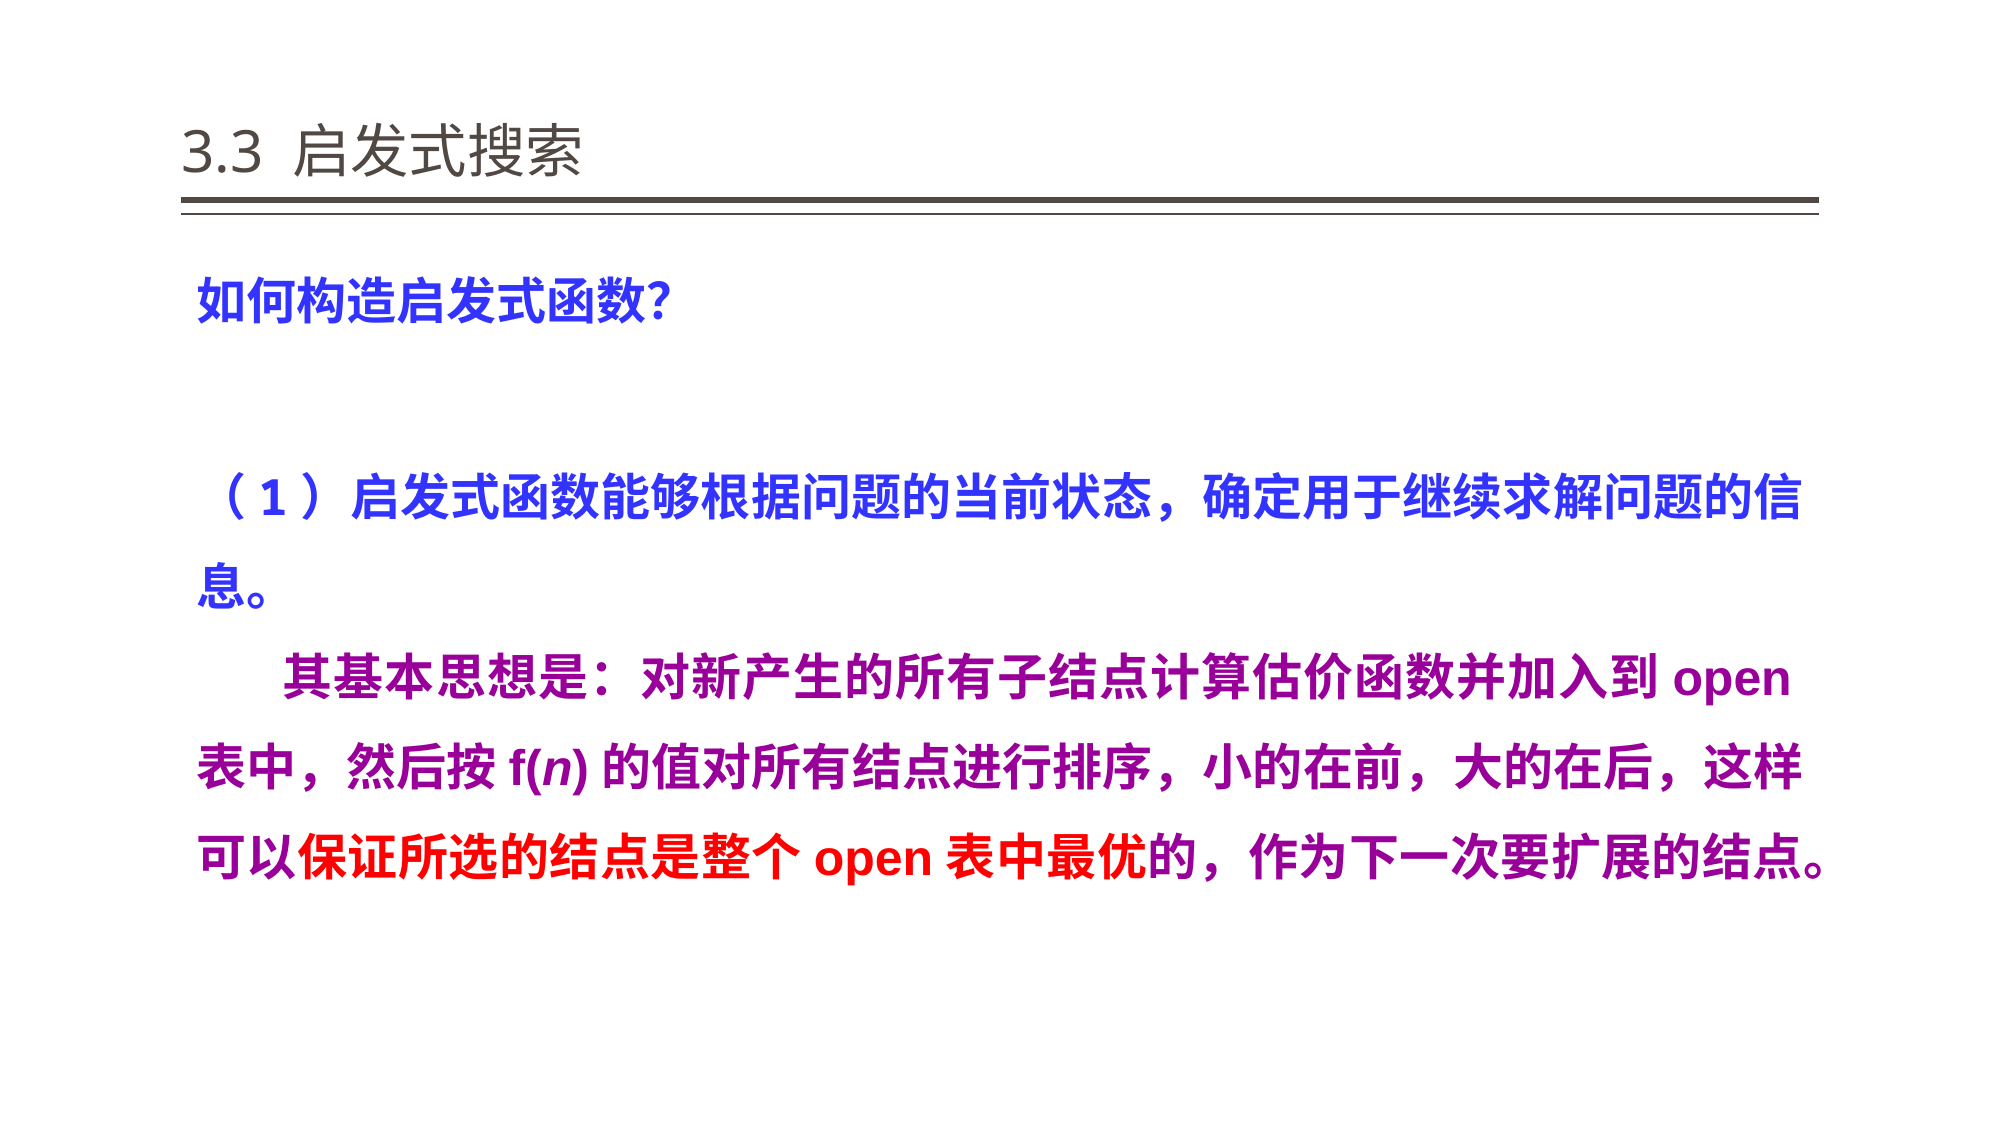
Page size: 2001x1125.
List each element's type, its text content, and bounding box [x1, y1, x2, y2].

title 3.3 启发式搜索 [181, 12, 1819, 193]
text_box 如何构造启发式函数？ （1）启发式函数能够根据问题的当前状态，确定用于继续求解问题的信息。 其基本思想是：对新产生的所有子结点计算估价函数并加入到open表中，然后按f(n)的值对所有结点进行排序，小的在前，大的在后，这样可以保证所选的结点是整个open表中最优的，作为下一次要扩展的结点。 [181, 269, 1819, 893]
